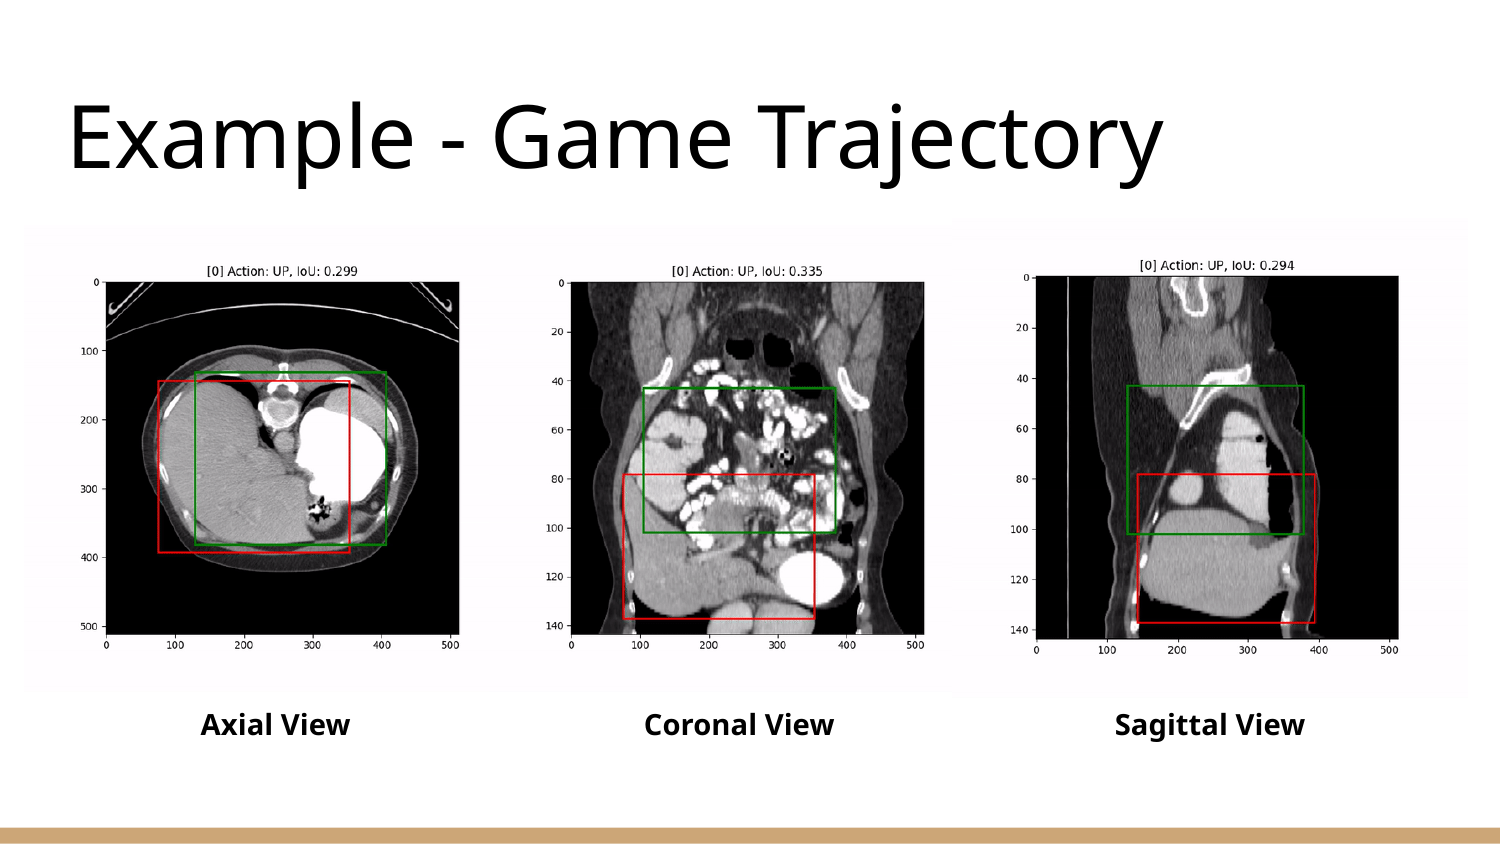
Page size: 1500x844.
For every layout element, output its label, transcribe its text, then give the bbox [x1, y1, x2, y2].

text_box Sagittal View [1063, 707, 1357, 757]
text_box Axial View [129, 699, 423, 757]
picture [24, 218, 1469, 699]
text_box Coronal View [592, 699, 886, 757]
title Example - Game Trajectory [51, 64, 1449, 201]
